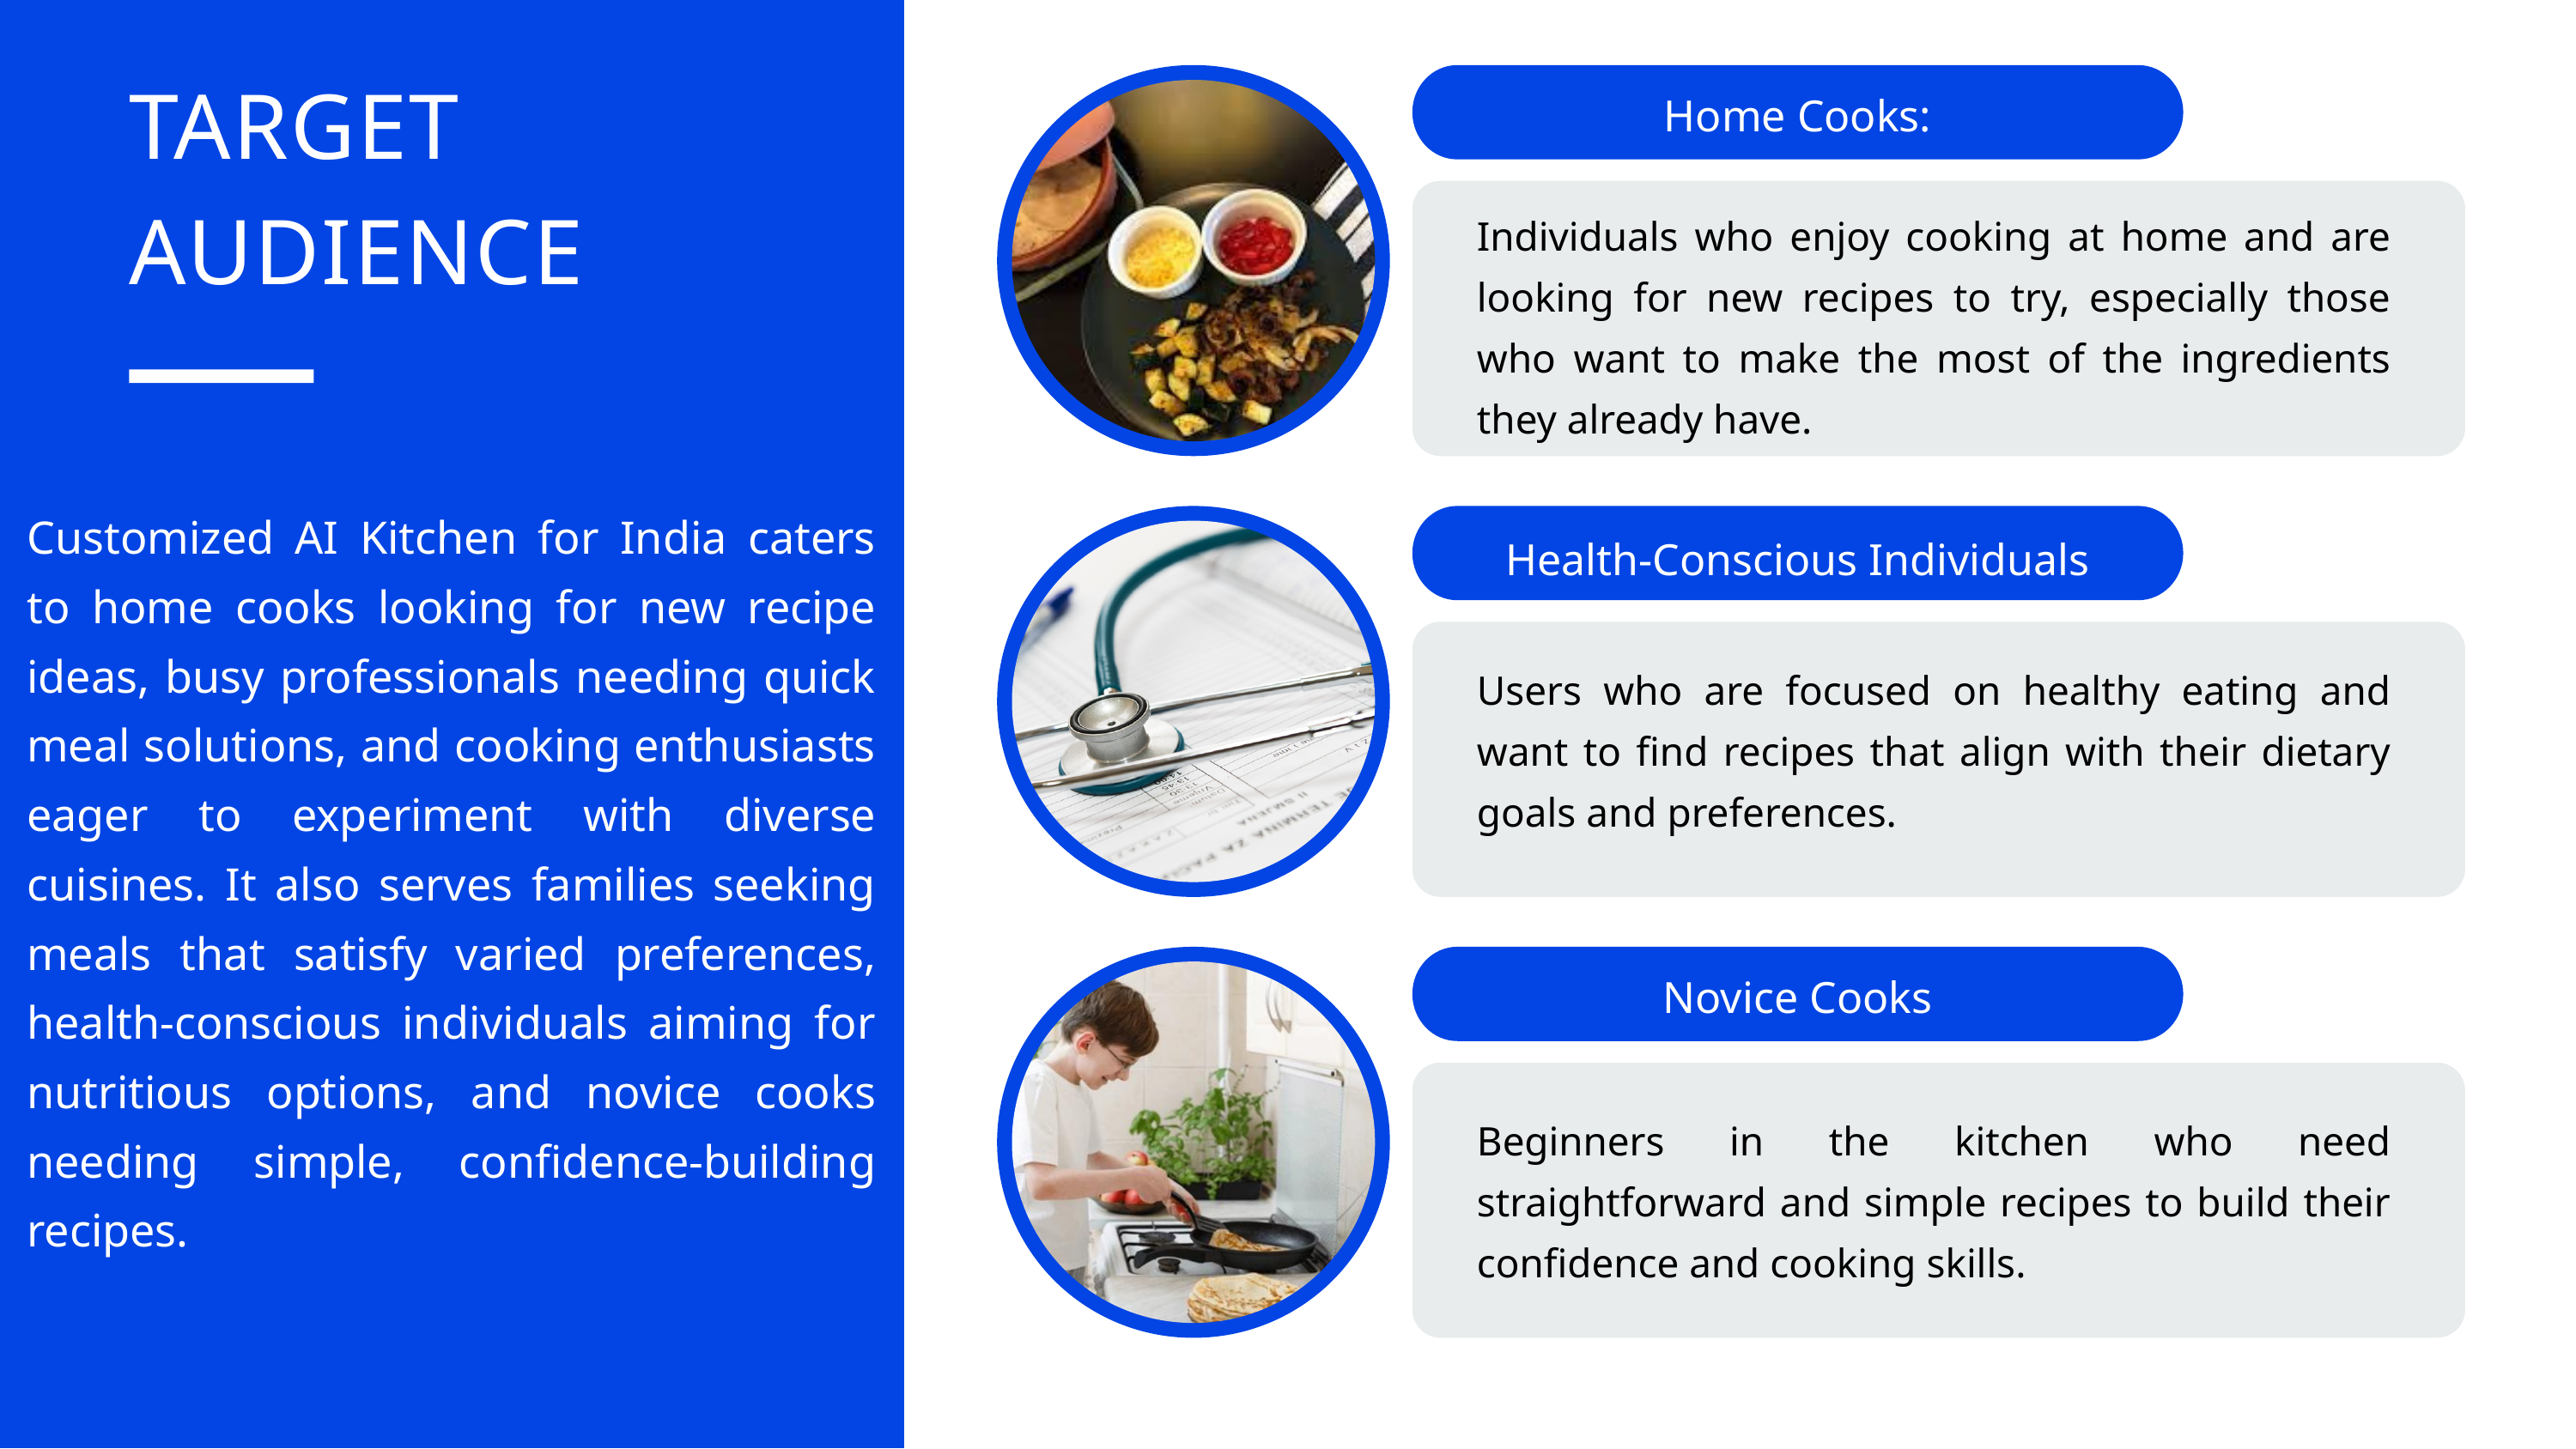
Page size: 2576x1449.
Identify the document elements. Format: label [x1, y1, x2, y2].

text_box [997, 64, 1389, 457]
text_box [997, 506, 1389, 898]
text_box [1412, 937, 2184, 1046]
text_box [1412, 56, 2184, 165]
text_box [1412, 621, 2466, 898]
text_box [1412, 497, 2184, 610]
text_box [997, 946, 1389, 1338]
text_box [1412, 1062, 2466, 1338]
text_box [1412, 180, 2466, 457]
text_box [0, 0, 904, 1449]
